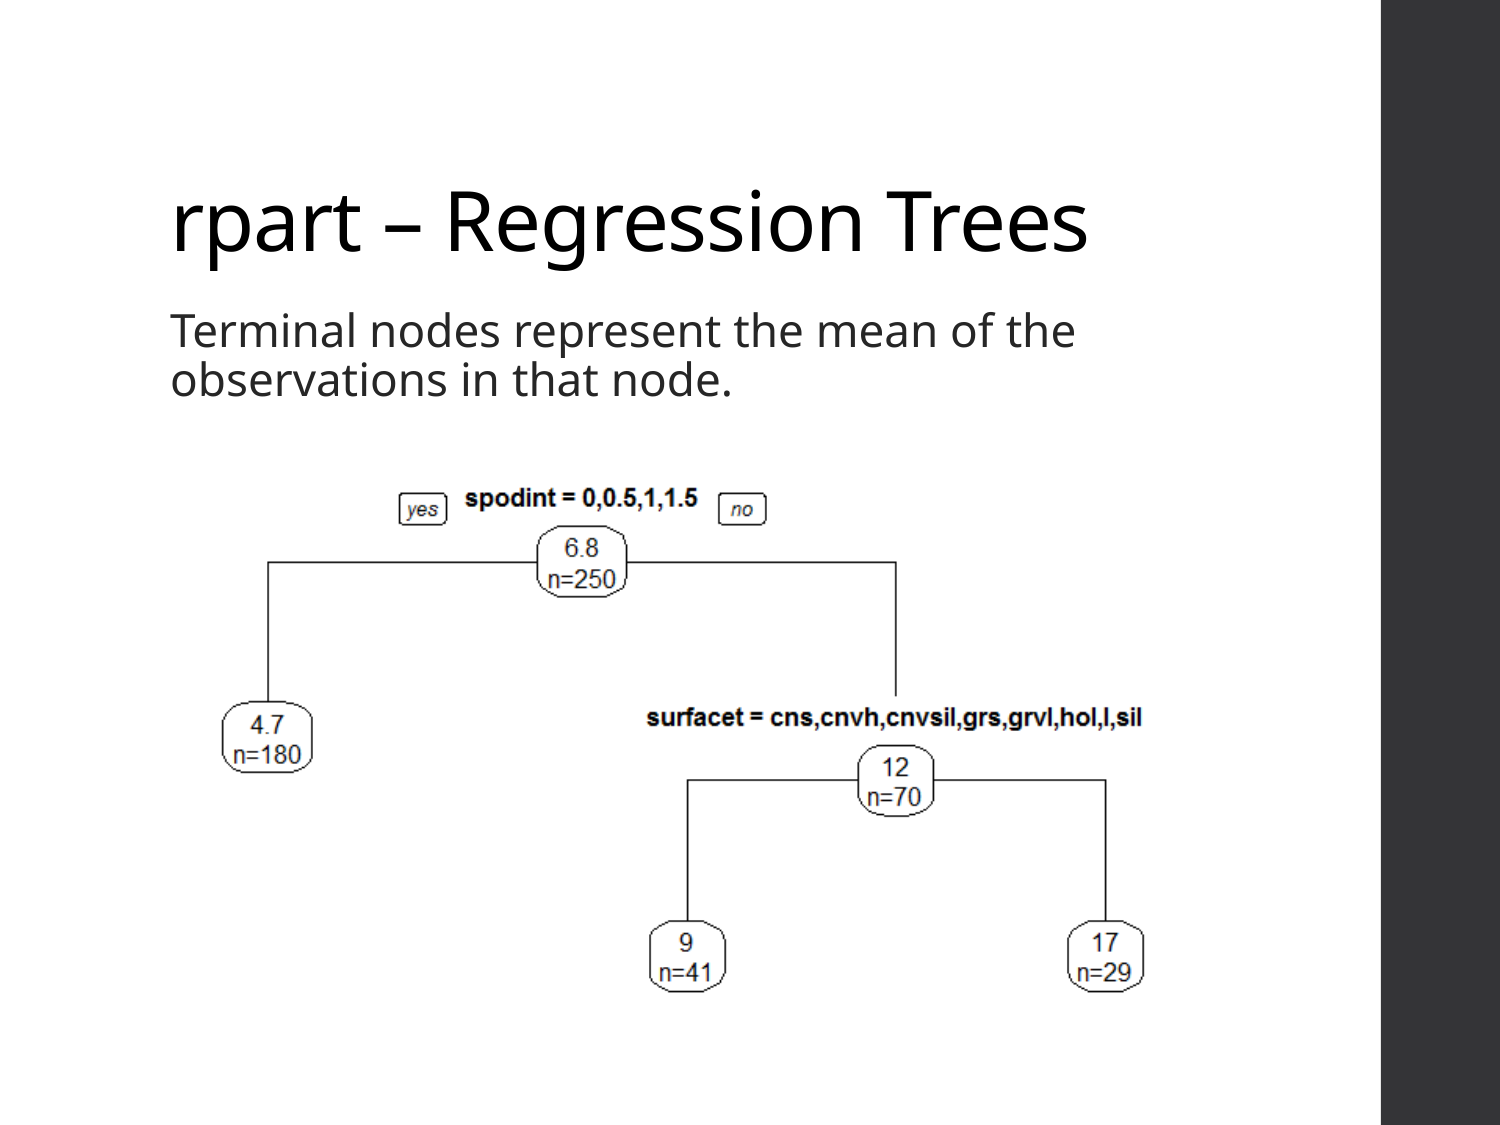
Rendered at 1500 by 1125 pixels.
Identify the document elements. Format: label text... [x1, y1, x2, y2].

list Terminal nodes represent the mean of the observations in that node. [155, 299, 1213, 1014]
picture [208, 463, 1160, 1015]
title rpart – Regression Trees [155, 60, 1348, 278]
